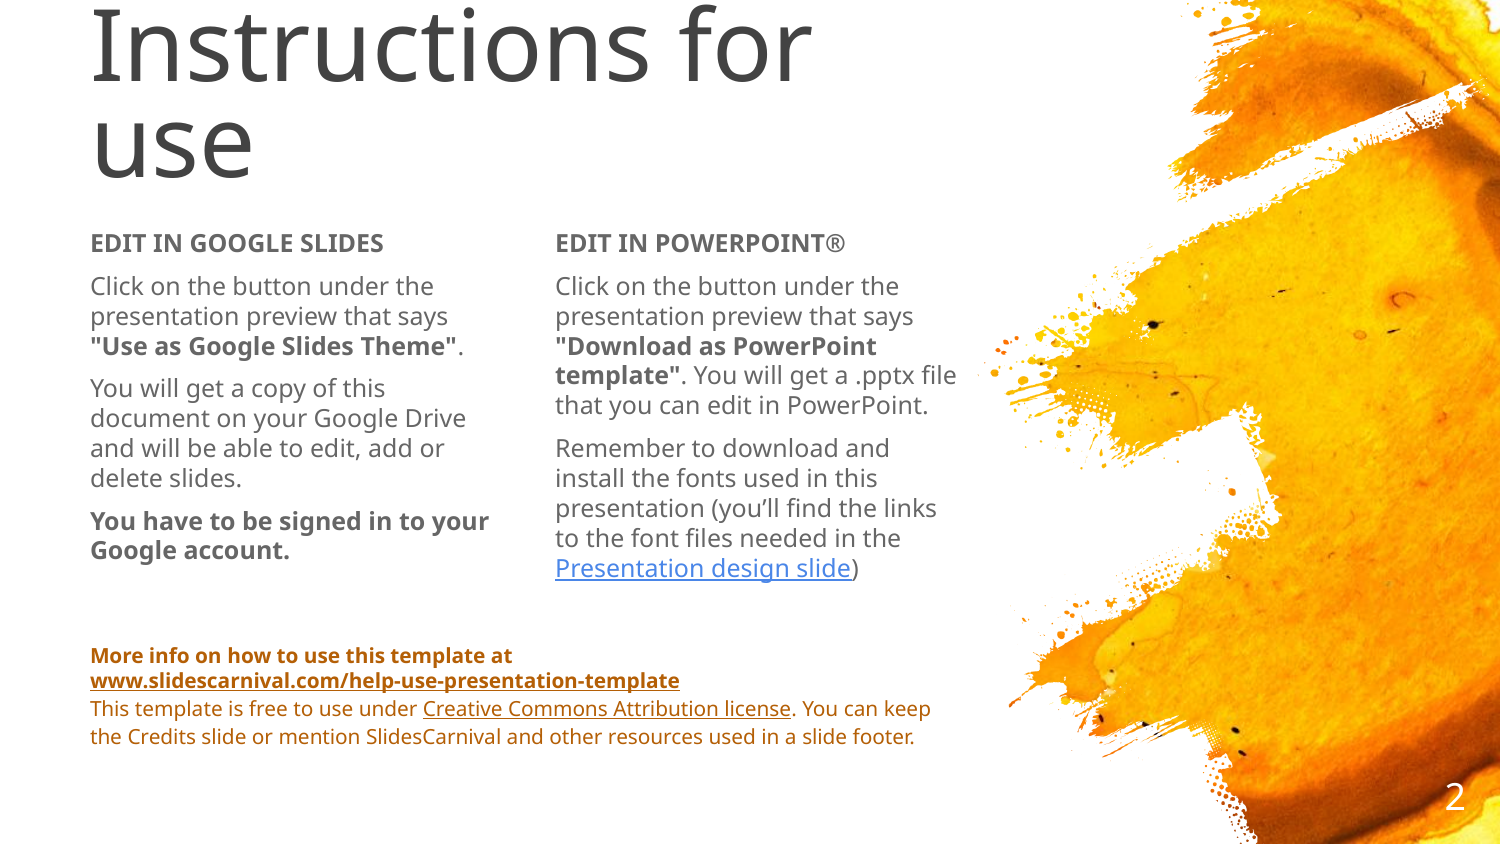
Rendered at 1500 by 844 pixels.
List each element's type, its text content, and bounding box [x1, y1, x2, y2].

slide_number ‹#› [1391, 766, 1482, 832]
list EDIT IN POWERPOINT® Click on the button under the presentation preview that says "Download as PowerPoint template". You will get a .pptx file that you can edit in PowerPoint. Remember to download and install the fonts used in this presentation (you’ll find the links to the font files needed in the Presentation design slide) [540, 212, 980, 627]
list More info on how to use this template at www.slidescarnival.com/help-use-presentation-template This template is free to use under Creative Commons Attribution license. You can keep the Credits slide or mention SlidesCarnival and other resources used in a slide footer. [75, 627, 980, 815]
picture [0, 0, 1500, 844]
list EDIT IN GOOGLE SLIDES Click on the button under the presentation preview that says "Use as Google Slides Theme". You will get a copy of this document on your Google Drive and will be able to edit, add or delete slides. You have to be signed in to your Google account. [75, 212, 514, 627]
title Instructions for use [75, 71, 980, 212]
